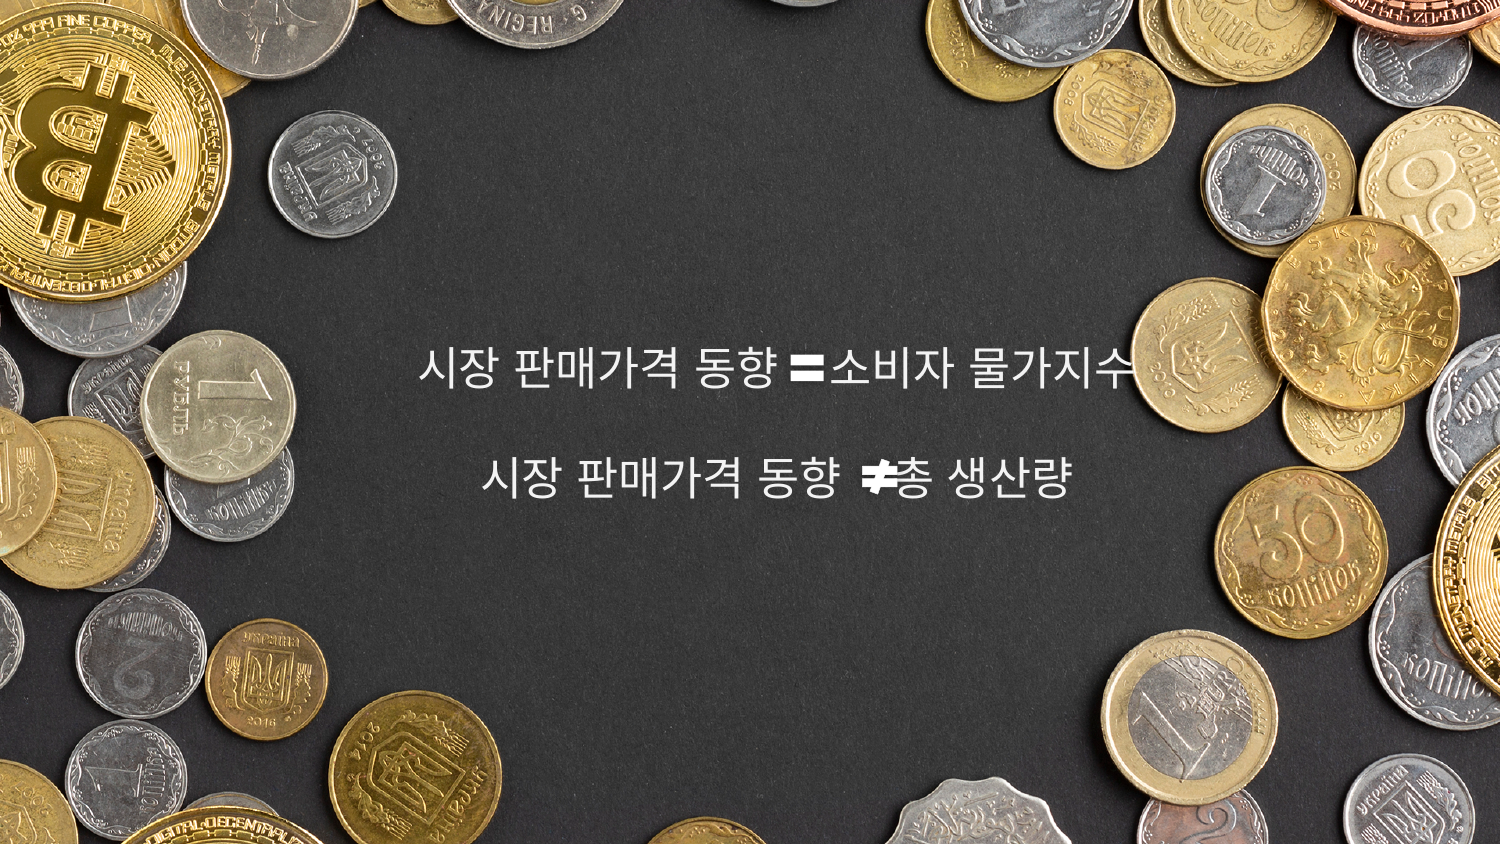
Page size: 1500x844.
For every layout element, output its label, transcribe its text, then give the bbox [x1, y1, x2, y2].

picture [0, 0, 1500, 844]
text_box [860, 457, 900, 497]
text_box [789, 368, 826, 383]
text_box [789, 353, 826, 367]
title 시장 판매가격 동향 소비자 물가지수 시장 판매가격 동향 총 생산량 [124, 272, 1429, 572]
